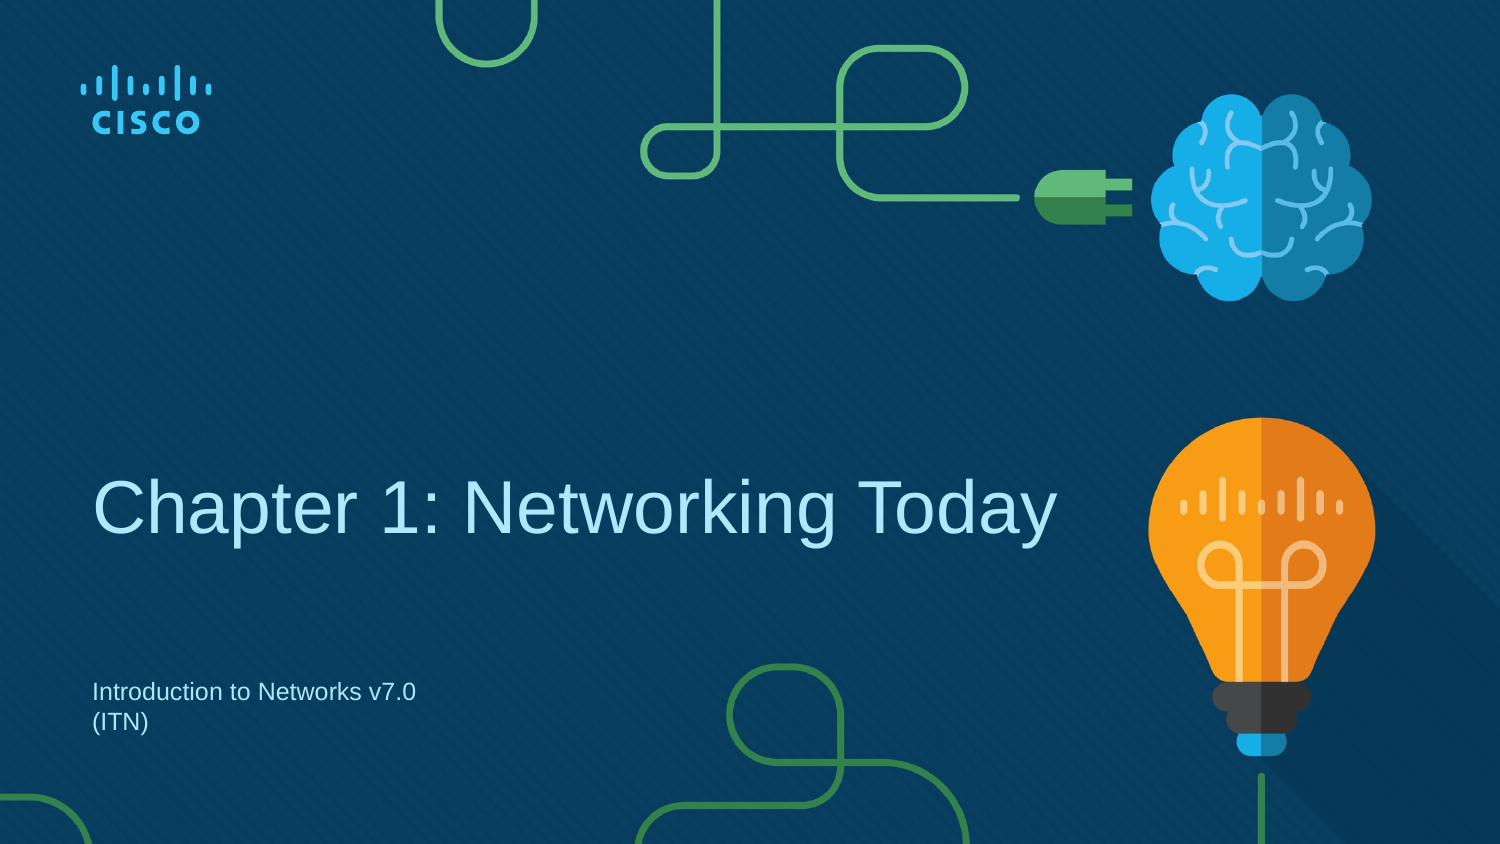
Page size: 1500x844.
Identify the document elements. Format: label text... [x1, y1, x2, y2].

picture [0, 0, 1500, 844]
subtitle Introduction to Networks v7.0 (ITN) [77, 624, 466, 773]
title Chapter 1: Networking Today [77, 451, 1172, 558]
